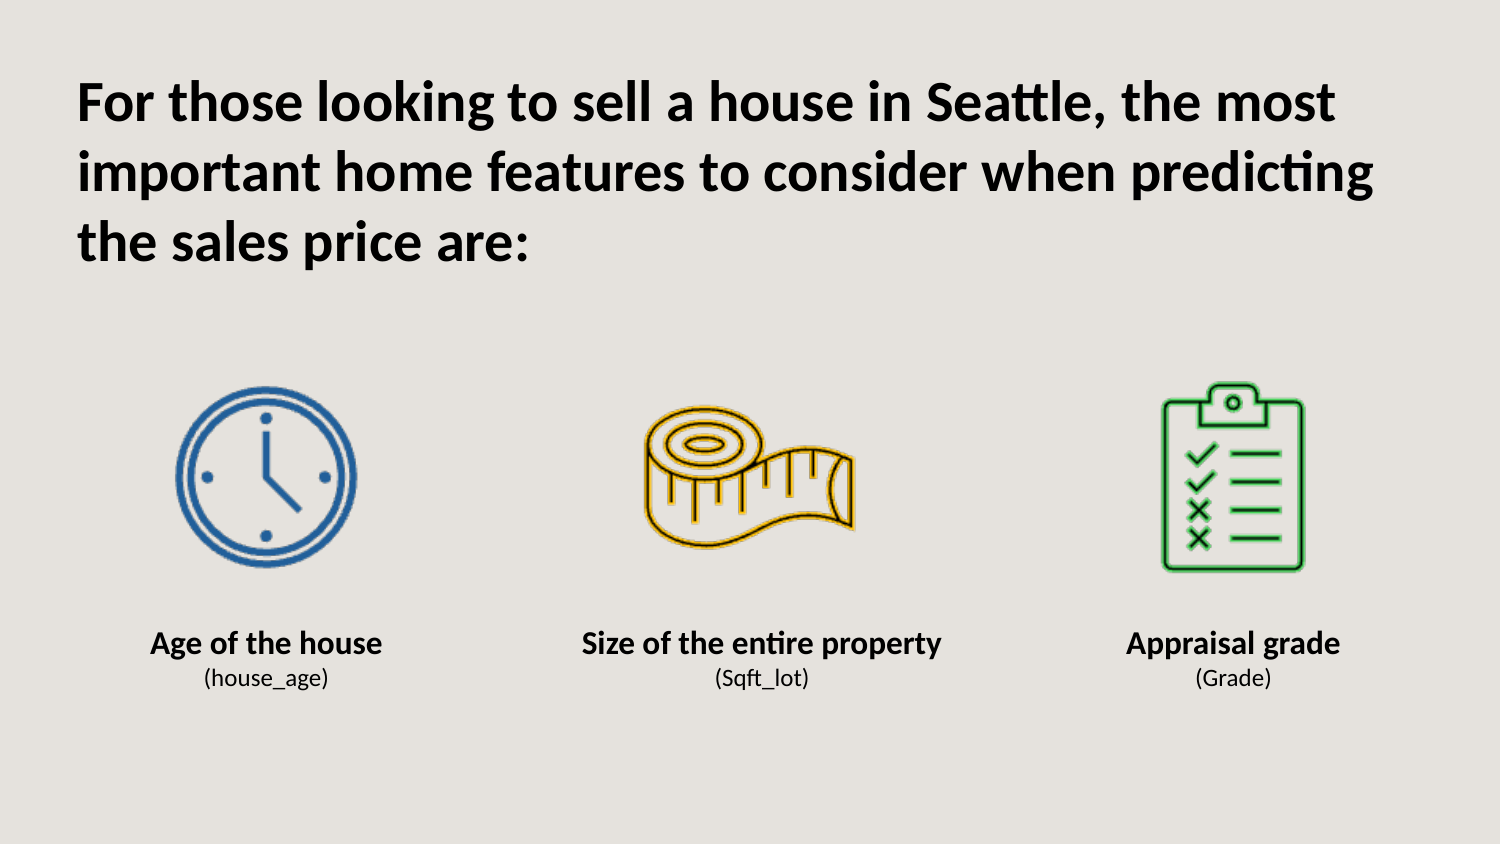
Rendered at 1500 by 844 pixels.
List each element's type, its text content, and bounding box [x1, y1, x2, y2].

text_box For those looking to sell a house in Seattle, the most important home features to consider when predicting the sales price are: [62, 48, 1463, 288]
picture [152, 363, 381, 593]
picture [635, 363, 865, 593]
picture [1119, 363, 1348, 593]
text_box Size of the entire property (Sqft_lot) [552, 606, 972, 716]
text_box Age of the house (house_age) [99, 606, 434, 716]
text_box Appraisal grade (Grade) [1109, 606, 1358, 716]
